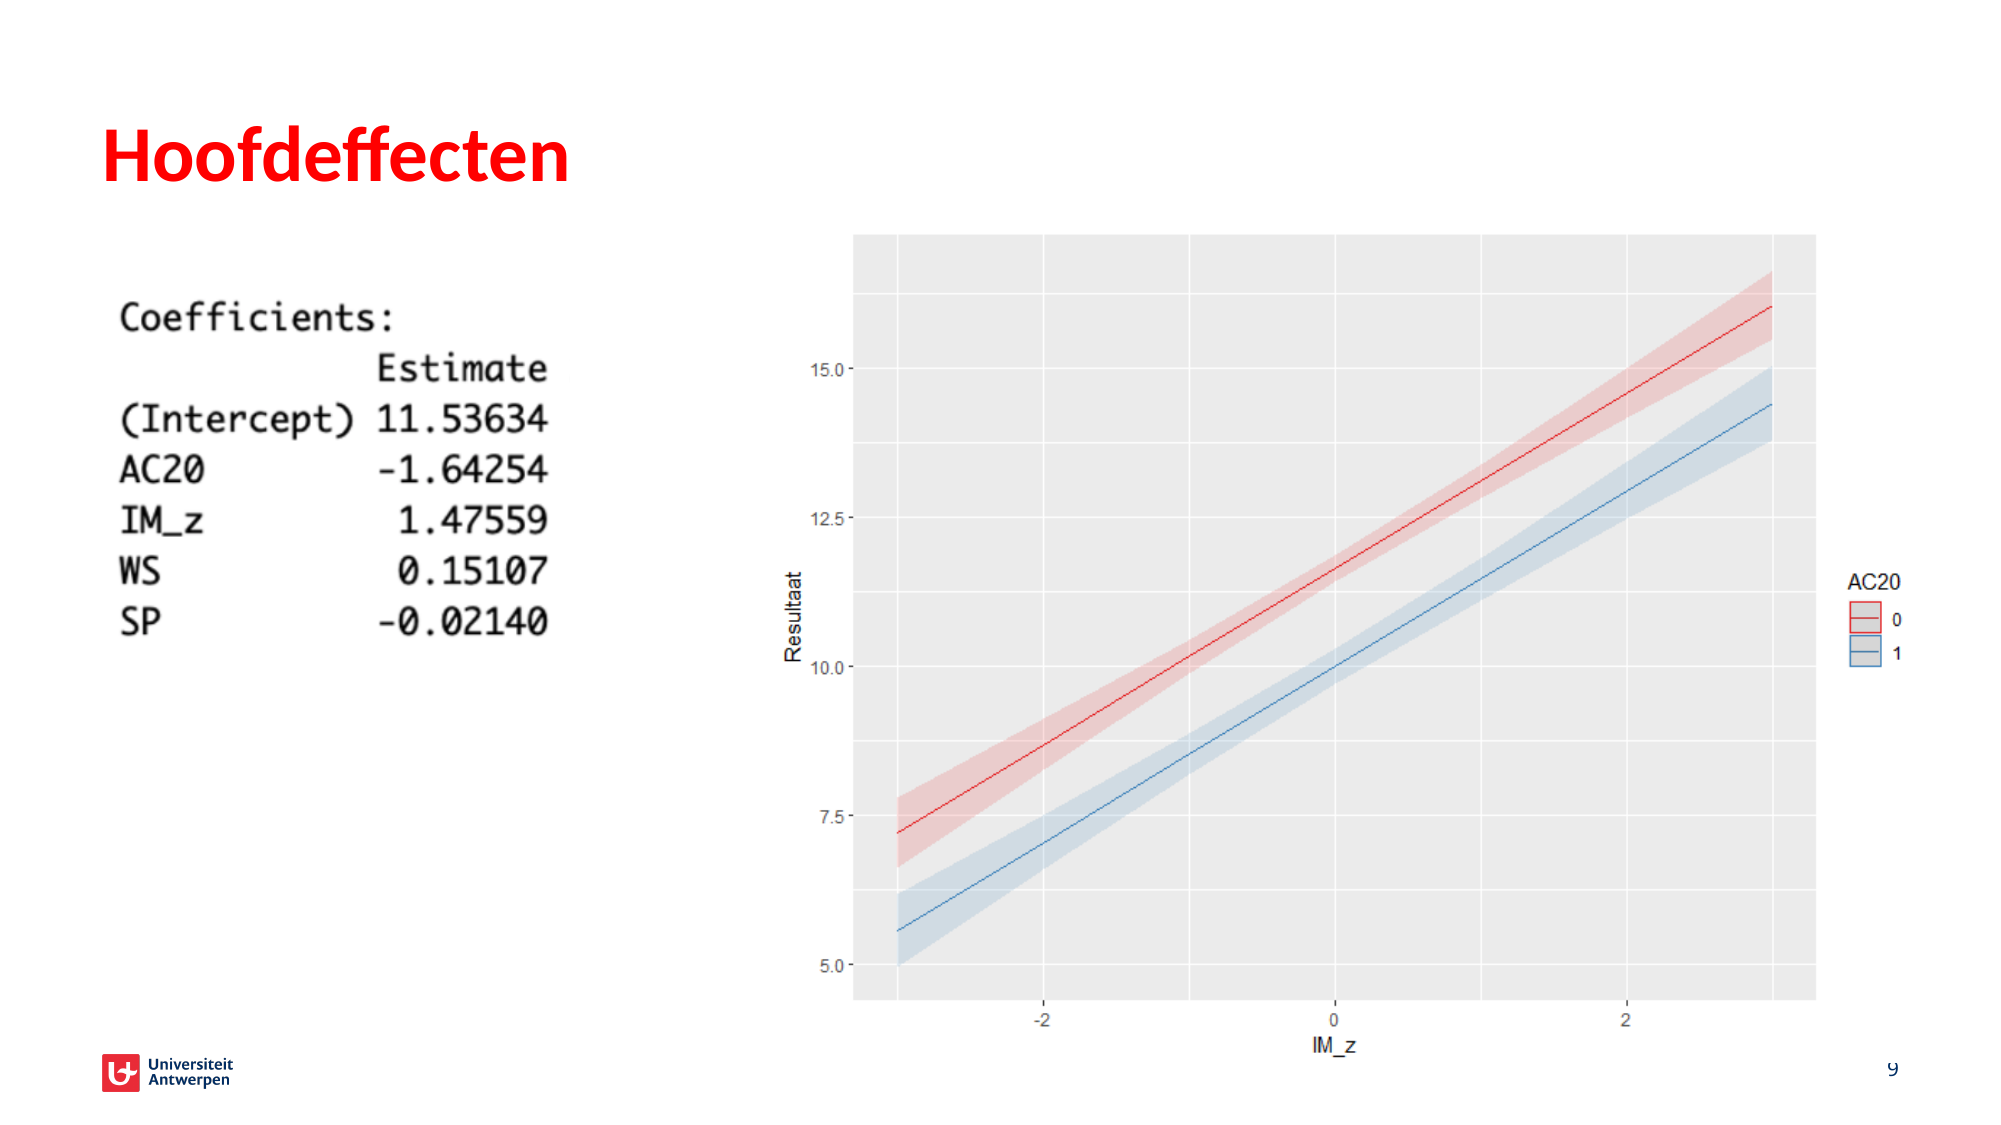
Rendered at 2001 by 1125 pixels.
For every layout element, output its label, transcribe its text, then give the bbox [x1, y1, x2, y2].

picture [778, 229, 1915, 1063]
picture [102, 287, 570, 653]
title Hoofdeffecten [102, 101, 1898, 232]
slide_number 9 [1463, 1070, 1914, 1100]
picture [102, 1054, 233, 1092]
